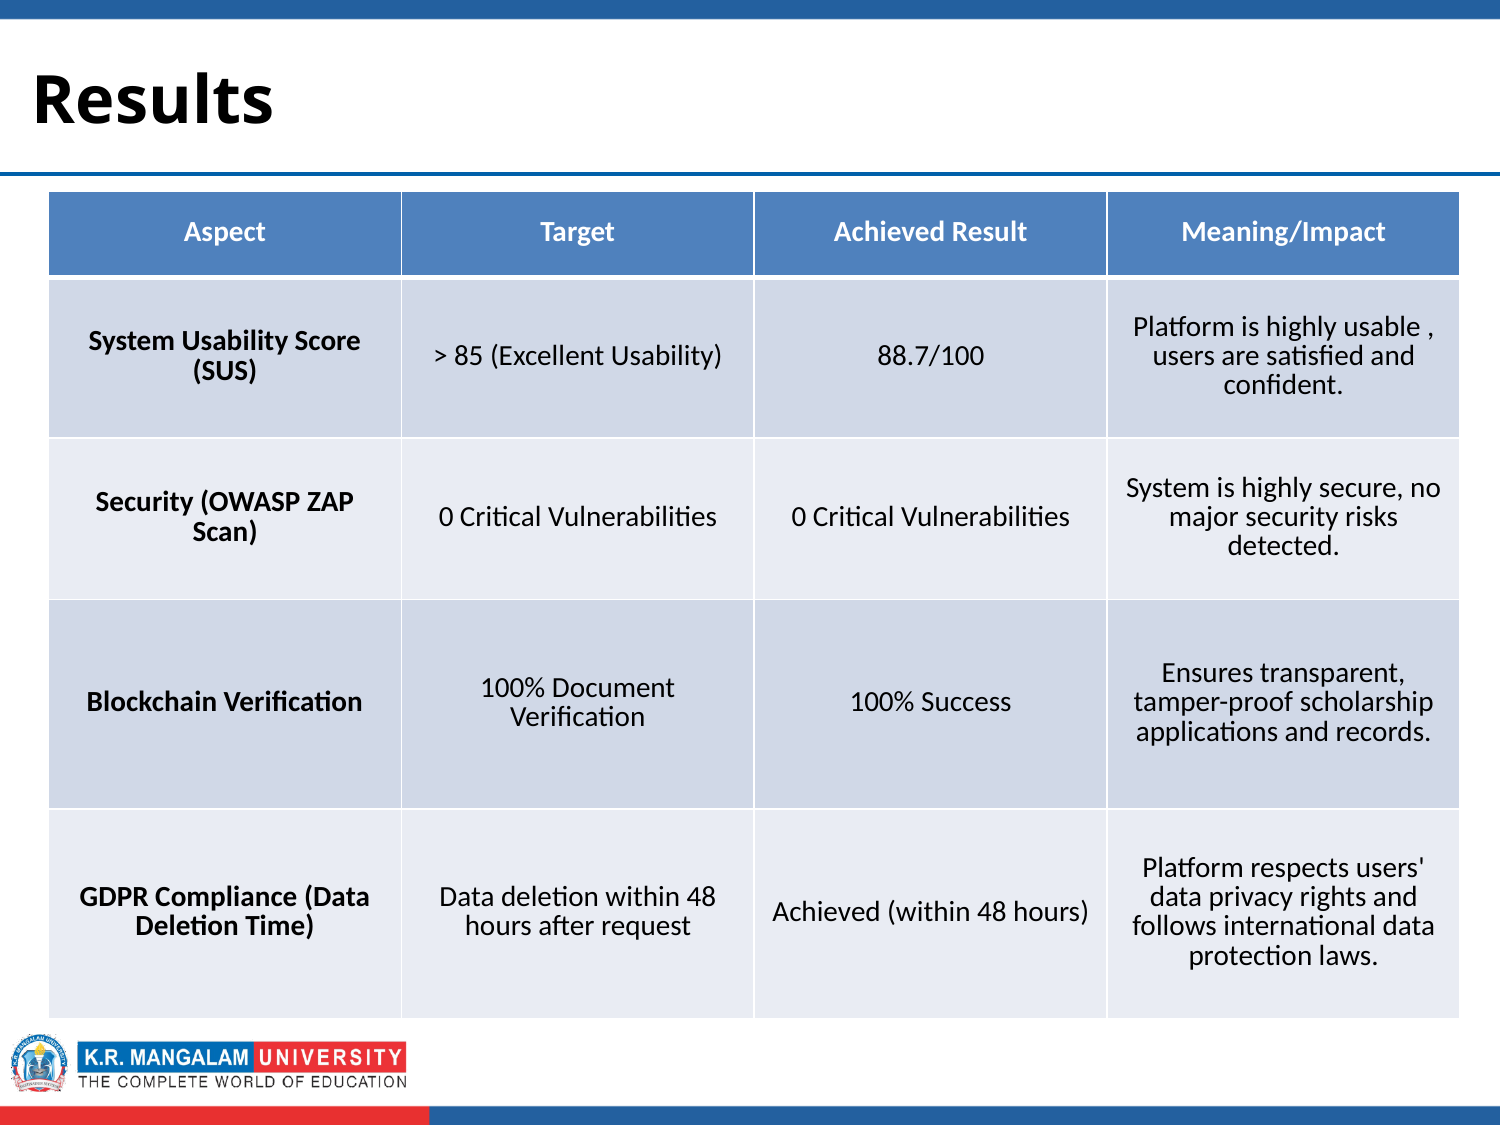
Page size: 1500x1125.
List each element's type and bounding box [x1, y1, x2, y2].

picture [11, 1034, 408, 1093]
list [0, 181, 1500, 1125]
list [0, 0, 1500, 173]
